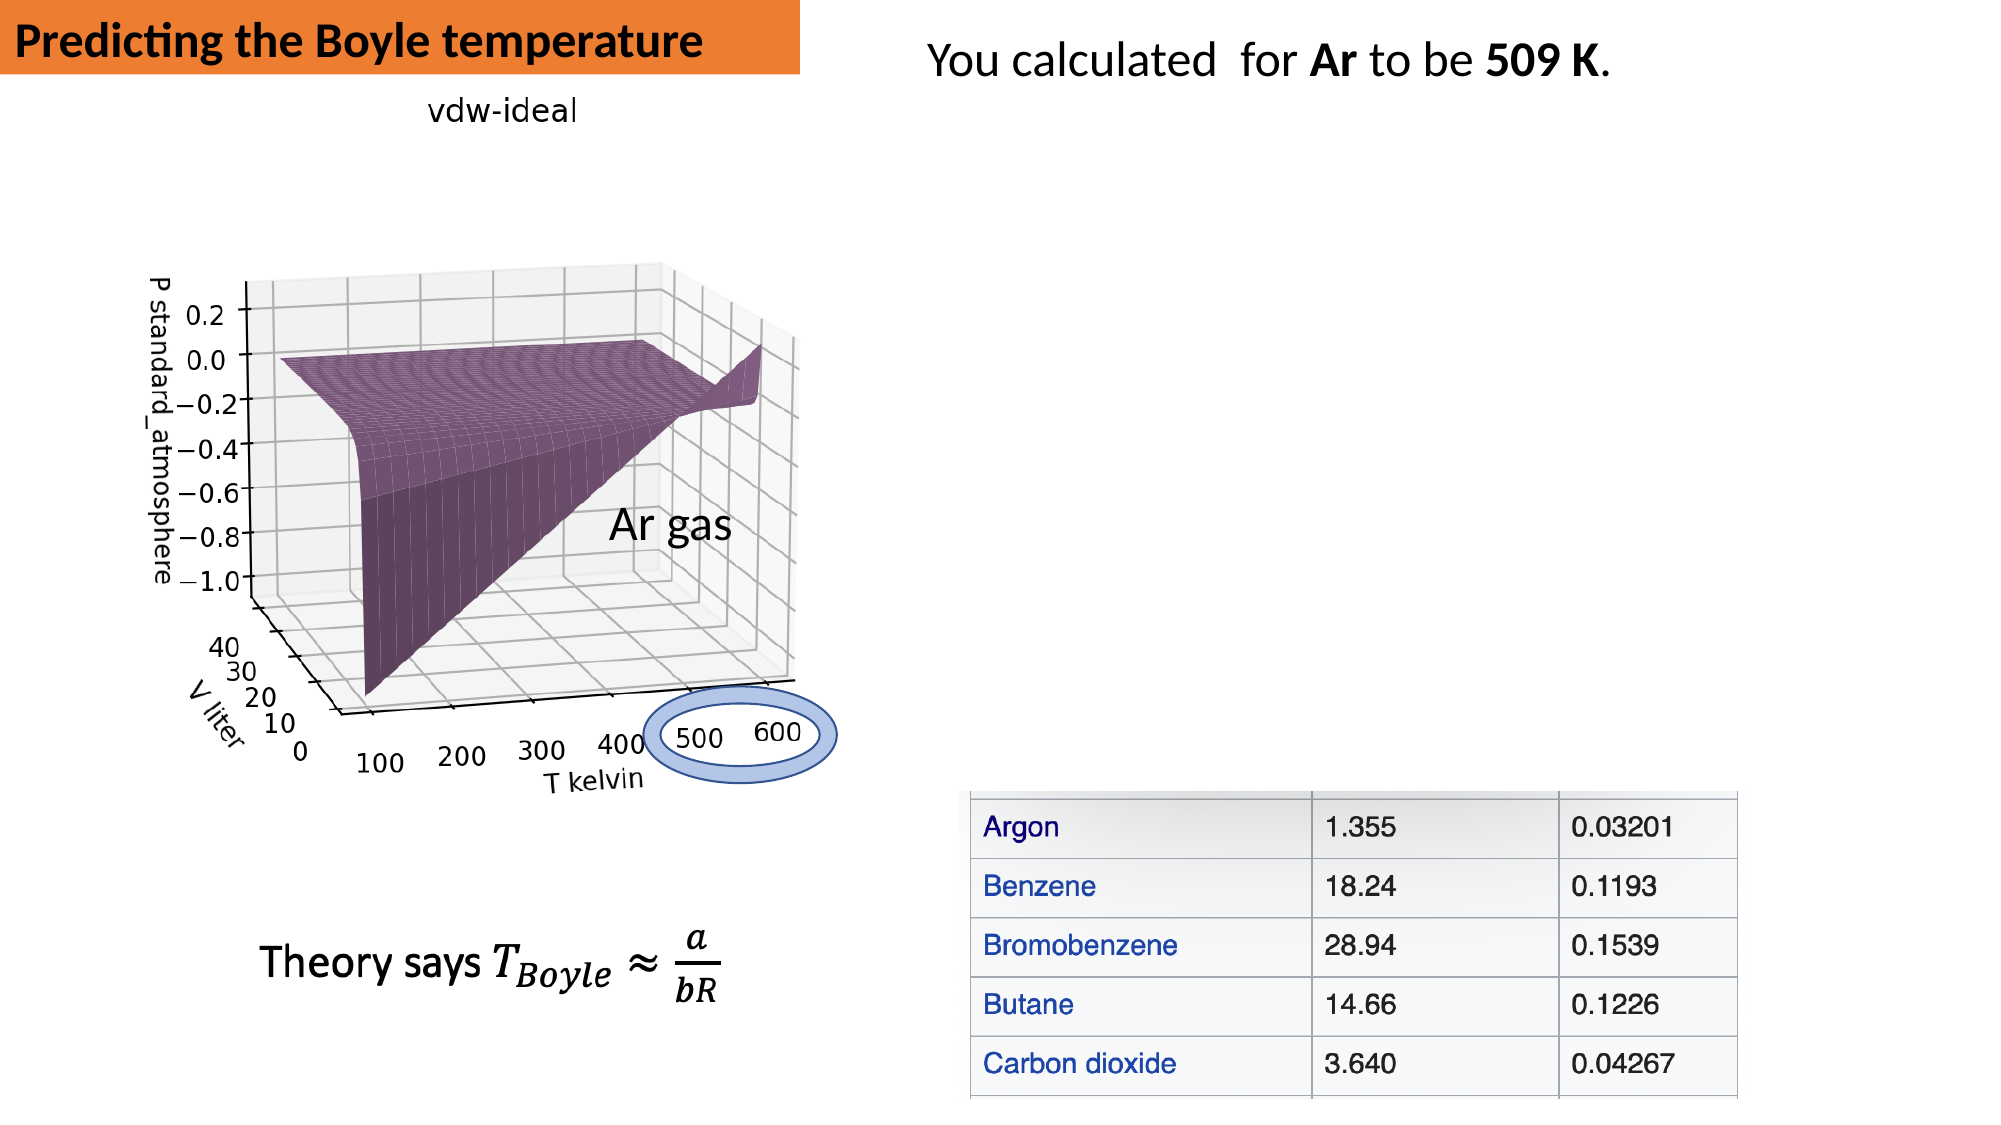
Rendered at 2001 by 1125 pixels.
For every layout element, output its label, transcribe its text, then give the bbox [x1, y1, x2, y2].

picture [230, 791, 1745, 1099]
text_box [86, 78, 1071, 830]
text_box Predicting the Boyle temperature [0, 0, 800, 75]
